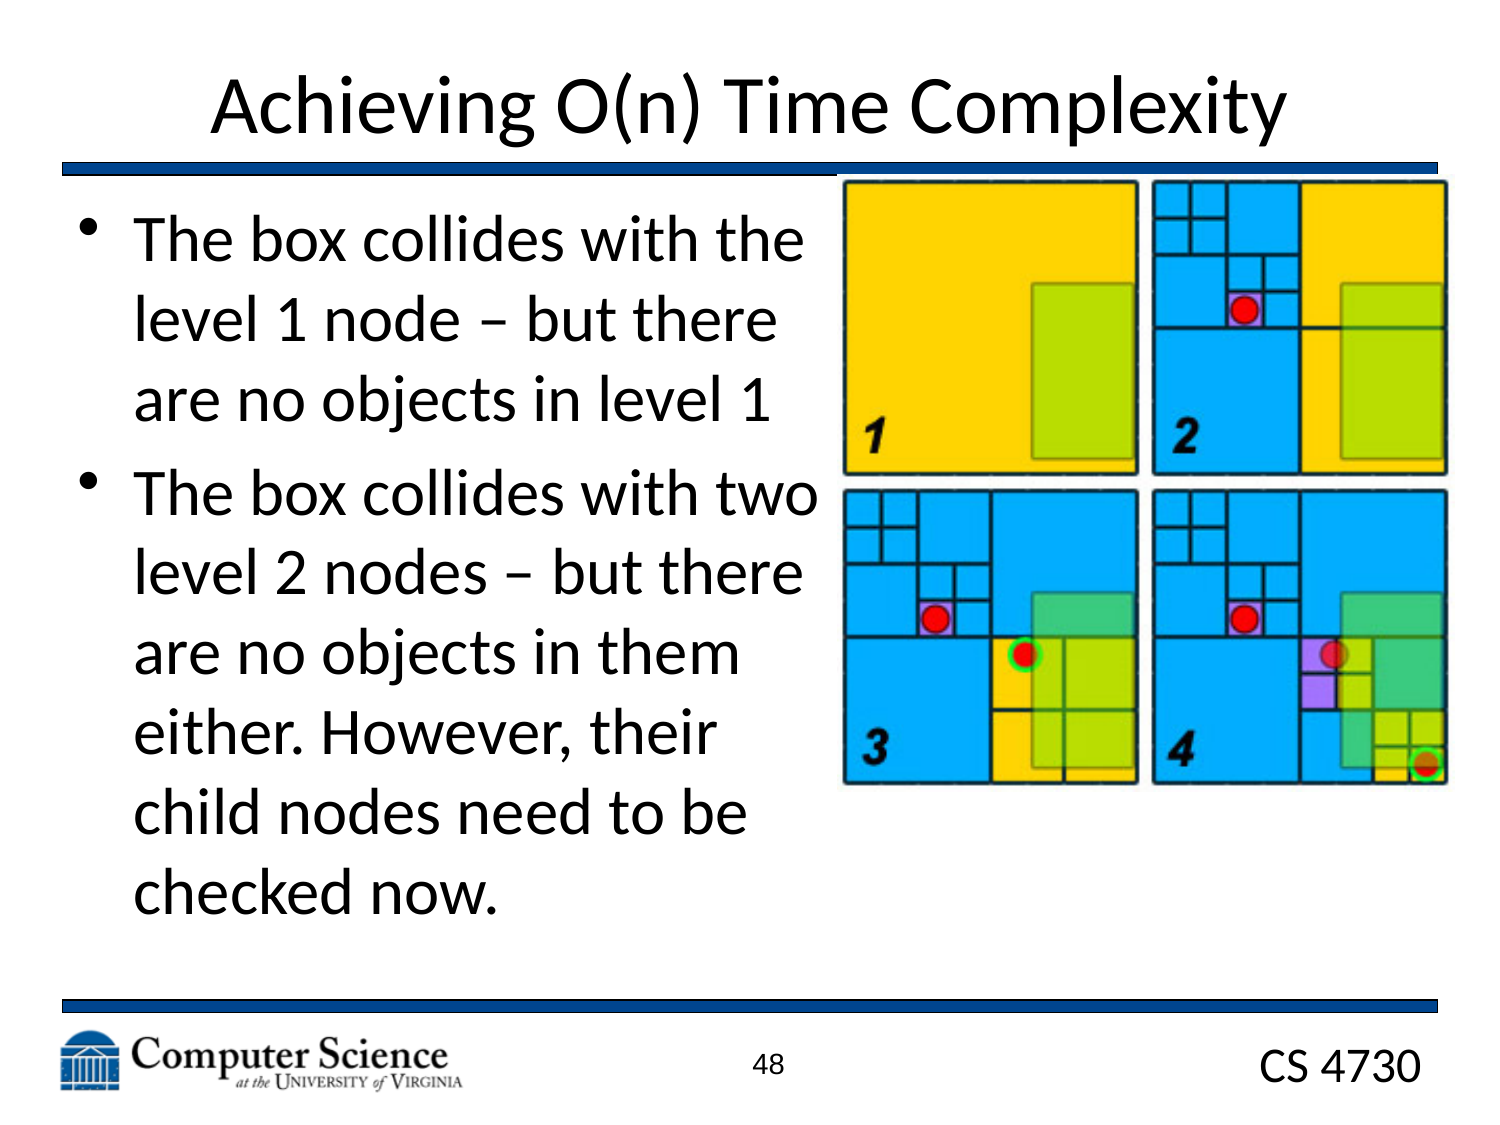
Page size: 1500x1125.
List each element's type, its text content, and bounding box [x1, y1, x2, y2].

picture [50, 1024, 472, 1101]
title Achieving O(n) Time Complexity [62, 49, 1438, 151]
list The box collides with the level 1 node – but there are no objects in level 1 The box collides with two level 2 nodes – but there are no objects in them either. However, their child nodes need to be checked now. [62, 187, 1438, 1001]
picture [837, 174, 1455, 792]
footer 48 [512, 1037, 1026, 1088]
